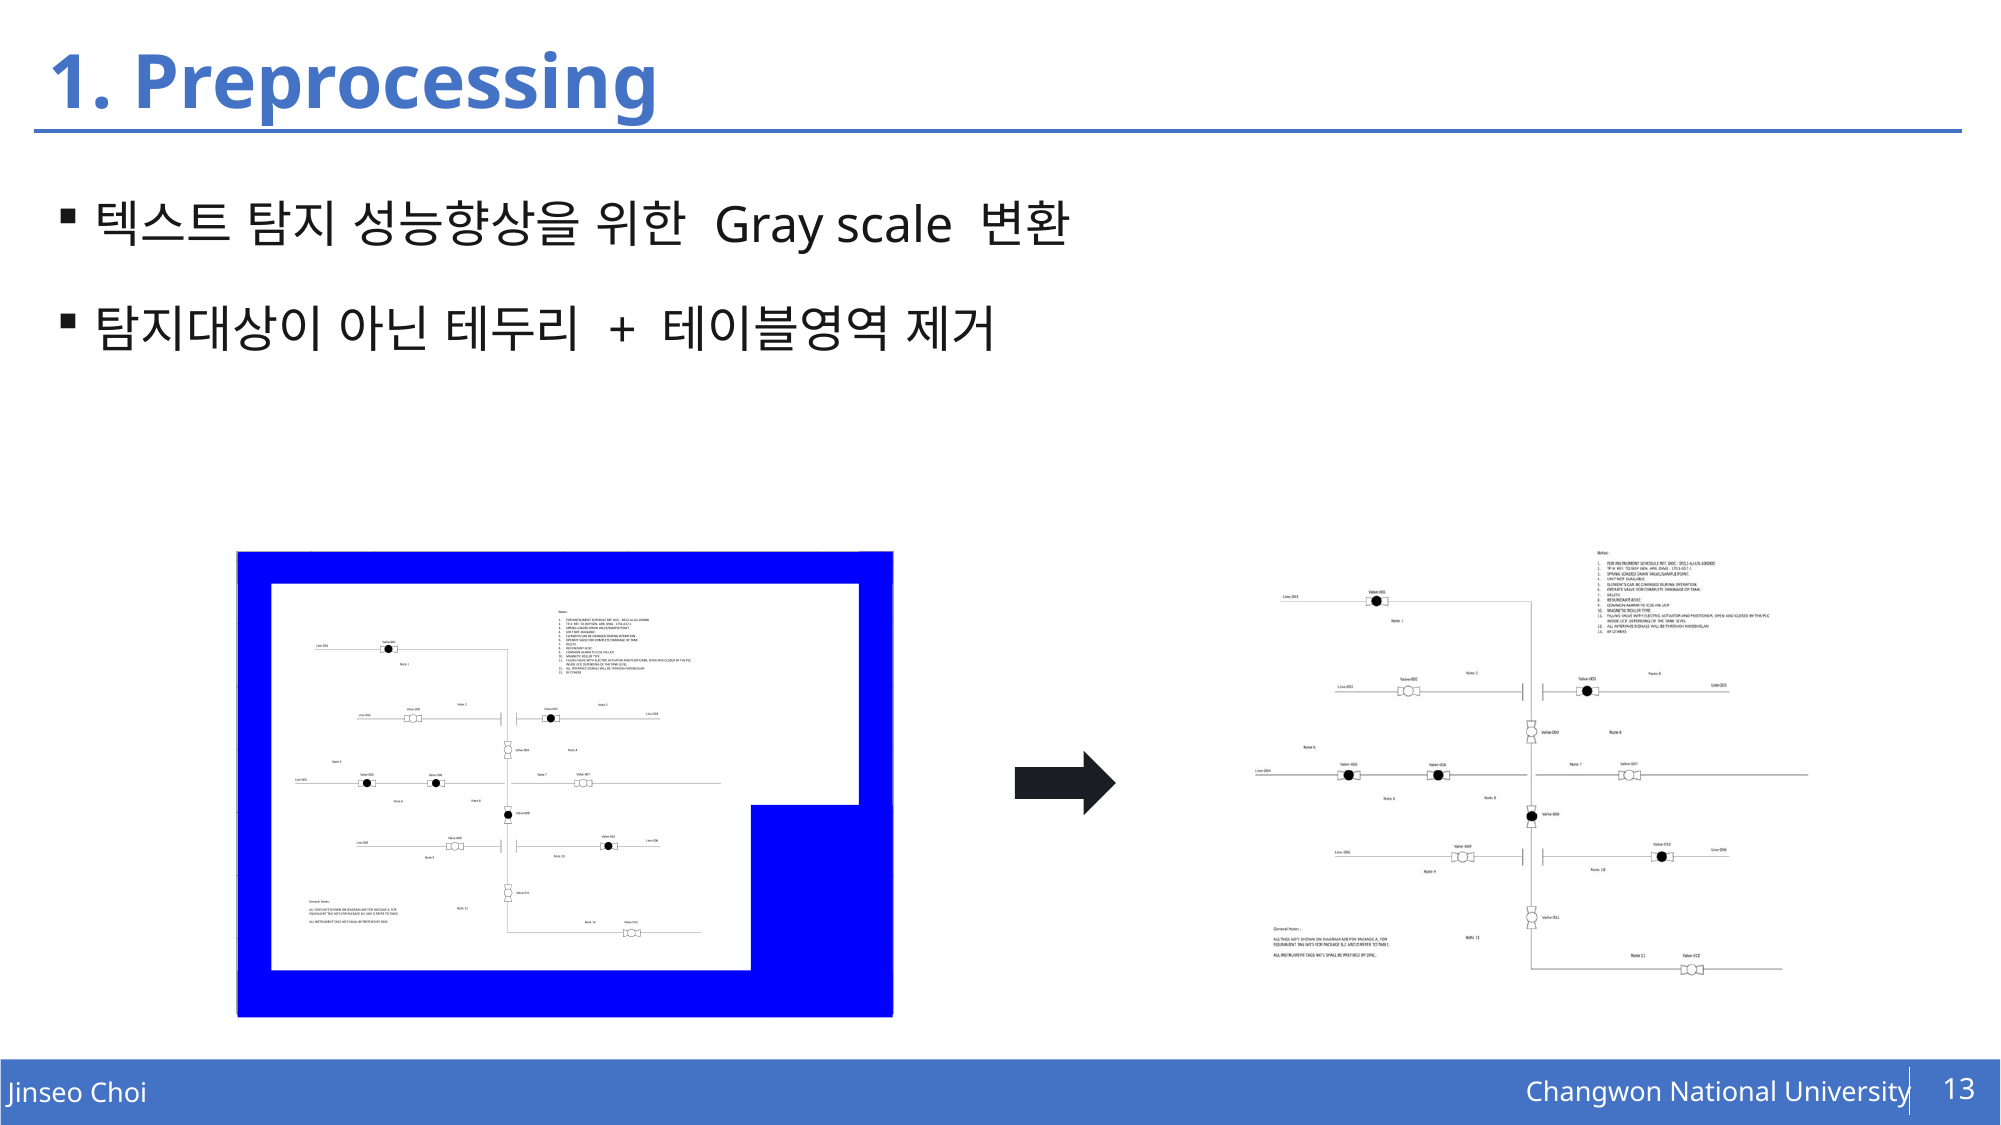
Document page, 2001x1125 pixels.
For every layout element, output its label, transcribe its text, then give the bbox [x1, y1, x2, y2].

text_box 텍스트 탐지 성능향상을 위한 Gray scale 변환 탐지대상이 아닌 테두리 + 테이블영역 제거 [41, 160, 1971, 1006]
picture [231, 547, 899, 1020]
slide_number 13 [1922, 1060, 1996, 1121]
title 1. Preprocessing [33, 27, 1963, 143]
picture [1231, 551, 1819, 993]
